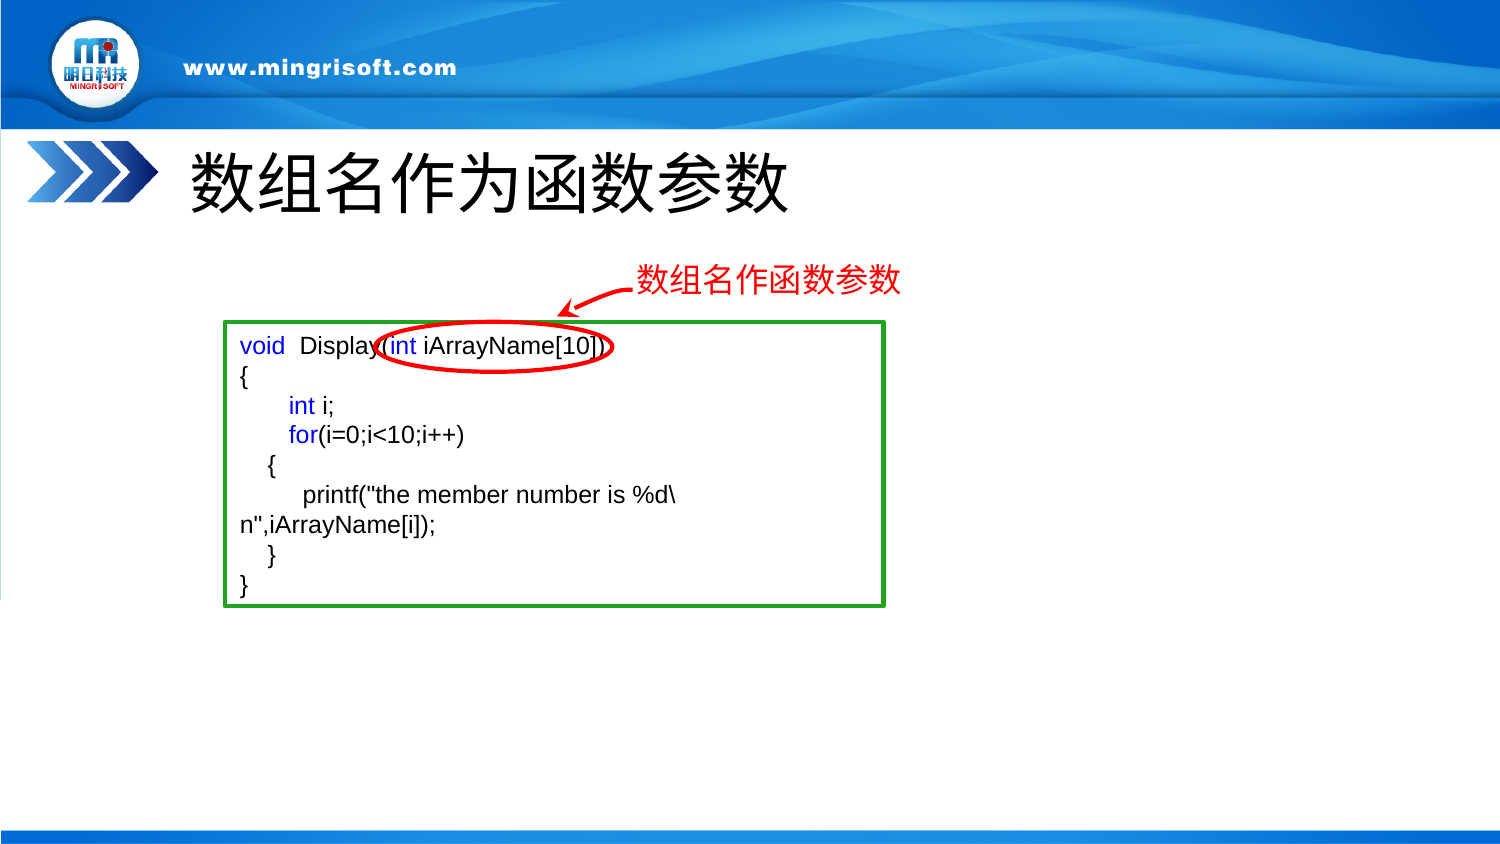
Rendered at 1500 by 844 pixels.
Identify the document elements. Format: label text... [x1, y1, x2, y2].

picture [0, 0, 1500, 844]
text_box void Display(int iArrayName[10]) { int i; for(i=0;i<10;i++) { printf("the member number is %d\n",iArrayName[i]); } } [224, 321, 884, 607]
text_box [554, 251, 920, 311]
text_box 数组名作为函数参数 [174, 134, 858, 229]
text_box [372, 319, 615, 374]
